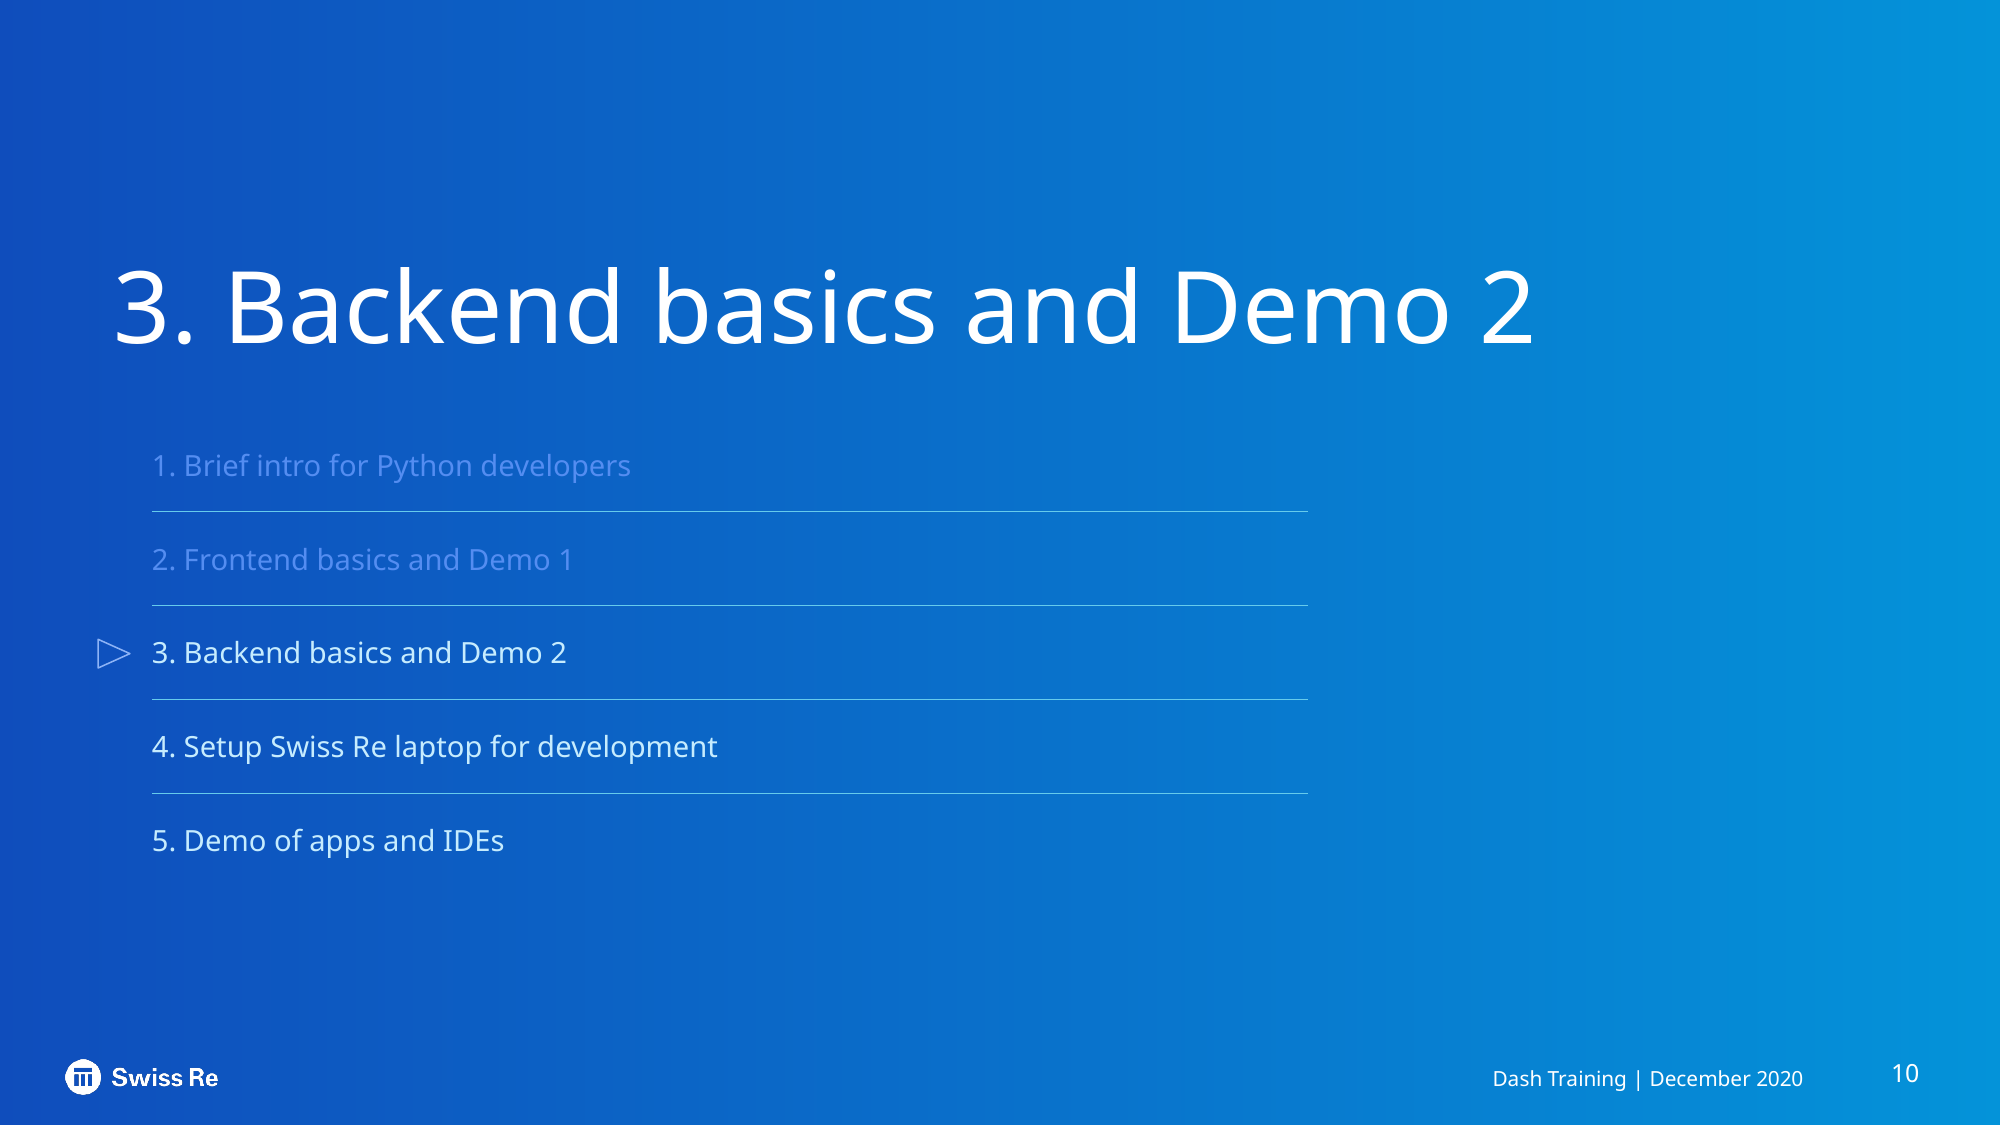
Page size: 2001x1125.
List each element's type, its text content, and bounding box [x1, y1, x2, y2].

title 3. Backend basics and Demo 2 [114, 267, 1922, 480]
text_box [96, 637, 133, 670]
text_box 5. Demo of apps and IDEs [151, 822, 1750, 858]
text_box 1. Brief intro for Python developers [151, 447, 1750, 483]
picture [65, 1059, 218, 1095]
slide_number 10 [1872, 1061, 1920, 1092]
text_box 3. Backend basics and Demo 2 [151, 634, 1750, 671]
text_box 2. Frontend basics and Demo 1 [151, 541, 1750, 577]
text_box 4. Setup Swiss Re laptop for development [151, 728, 1750, 764]
